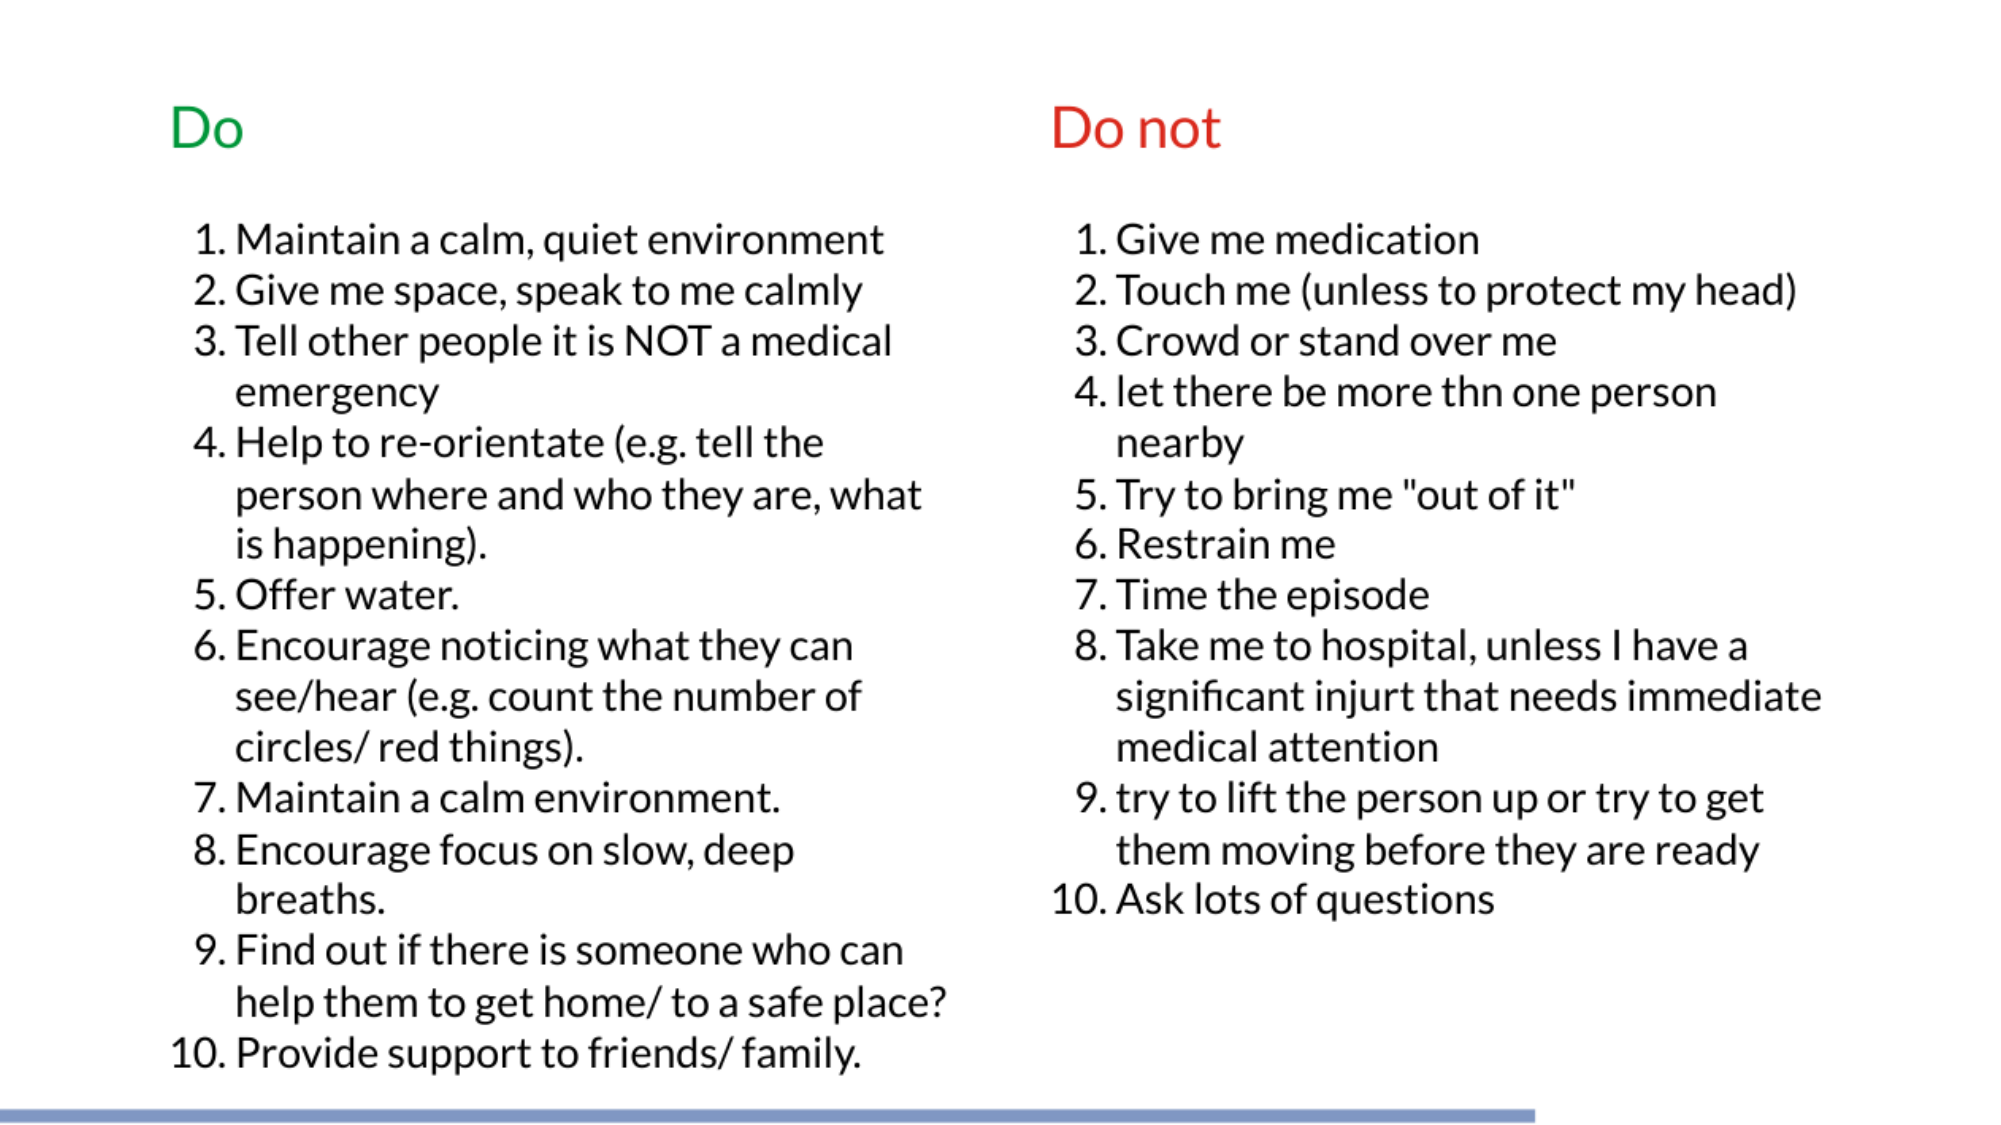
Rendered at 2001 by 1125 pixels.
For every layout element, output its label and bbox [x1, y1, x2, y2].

list [0, 0, 2000, 1125]
